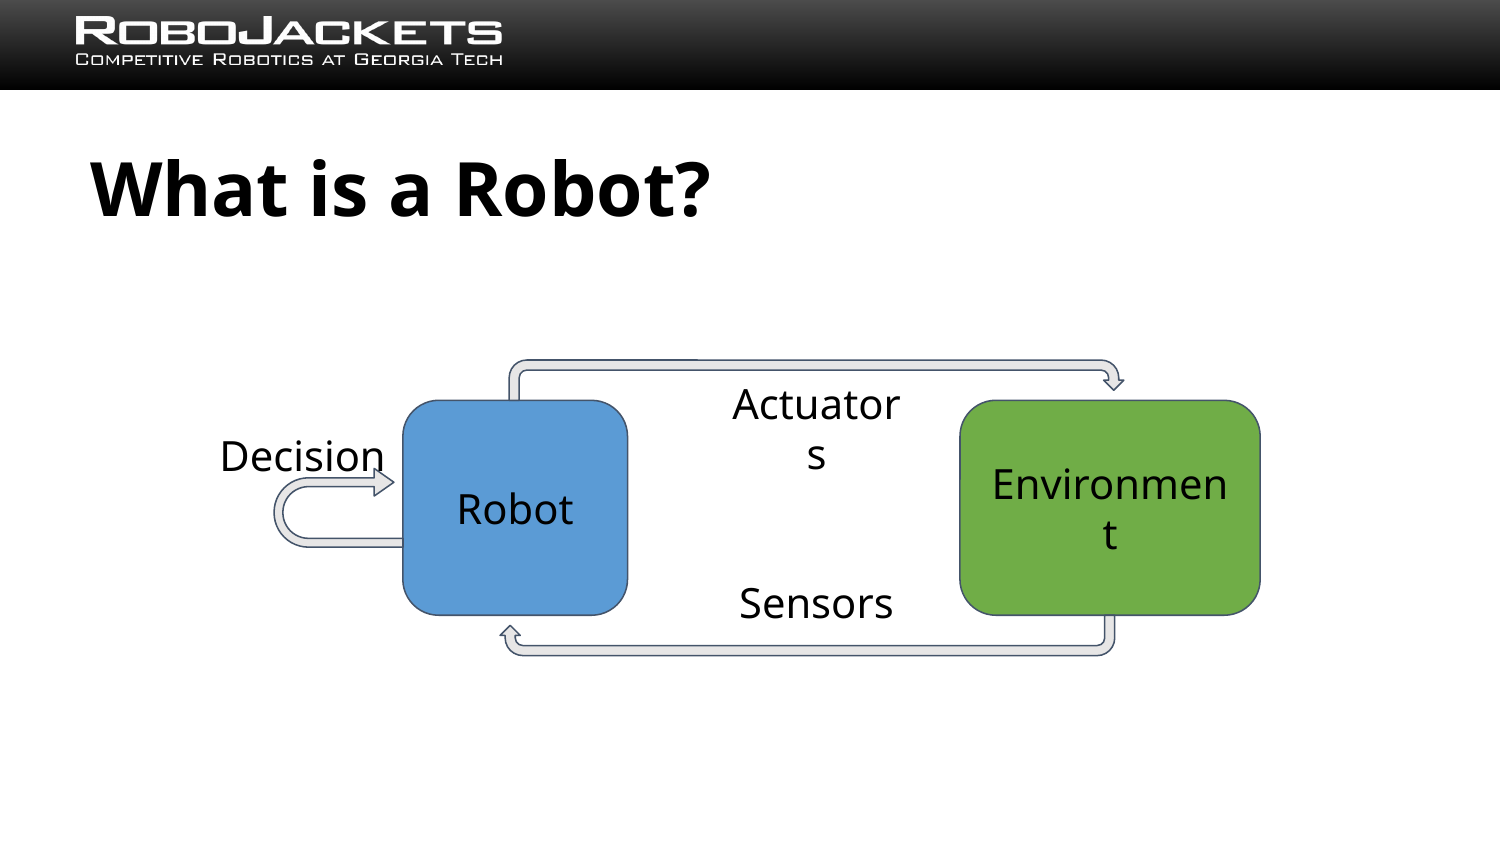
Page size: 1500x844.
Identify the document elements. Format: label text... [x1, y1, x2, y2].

title What is a Robot? [75, 112, 1388, 225]
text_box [201, 359, 1261, 656]
picture [75, 16, 507, 65]
